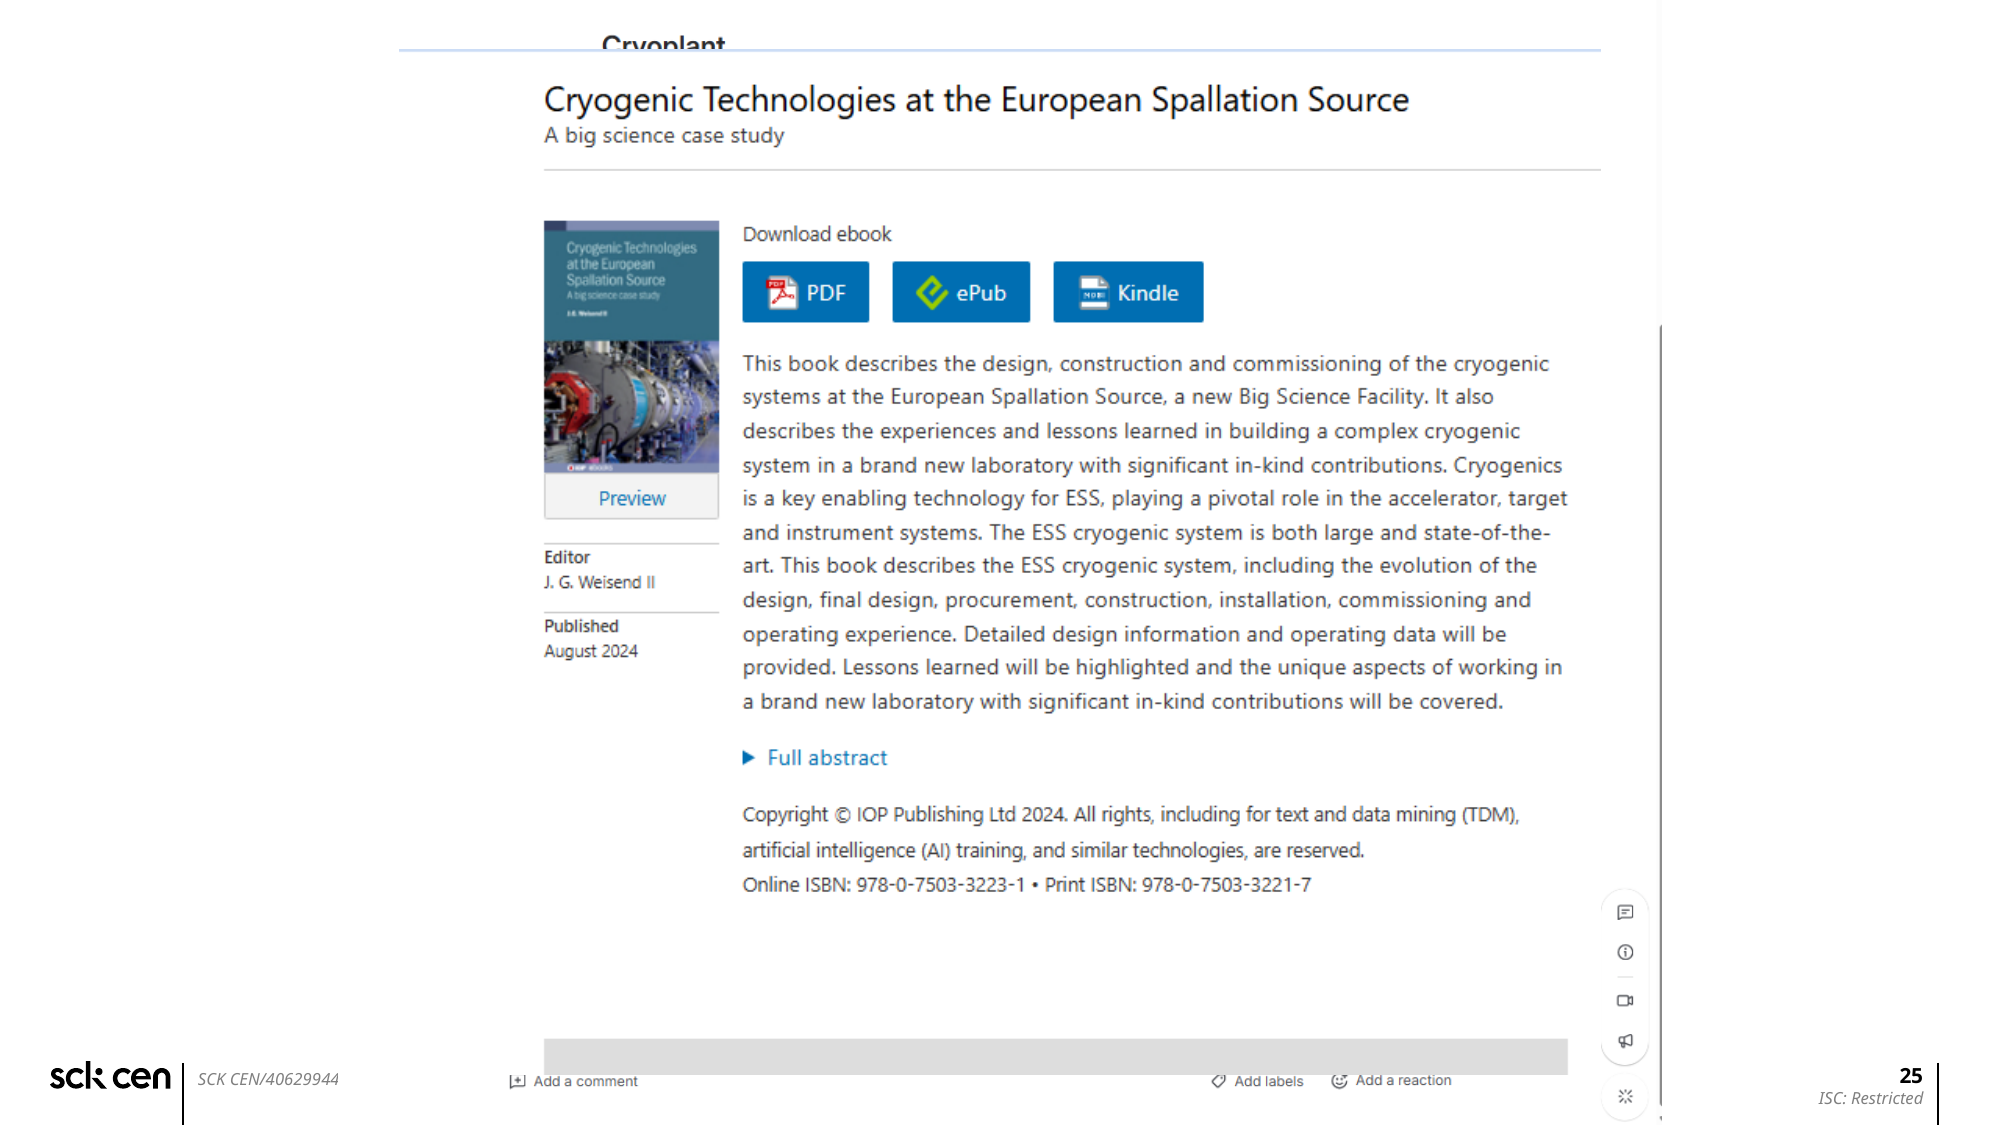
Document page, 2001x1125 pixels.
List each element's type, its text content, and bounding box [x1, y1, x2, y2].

slide_number 25 [1662, 1062, 1924, 1101]
picture [338, 0, 1662, 1125]
